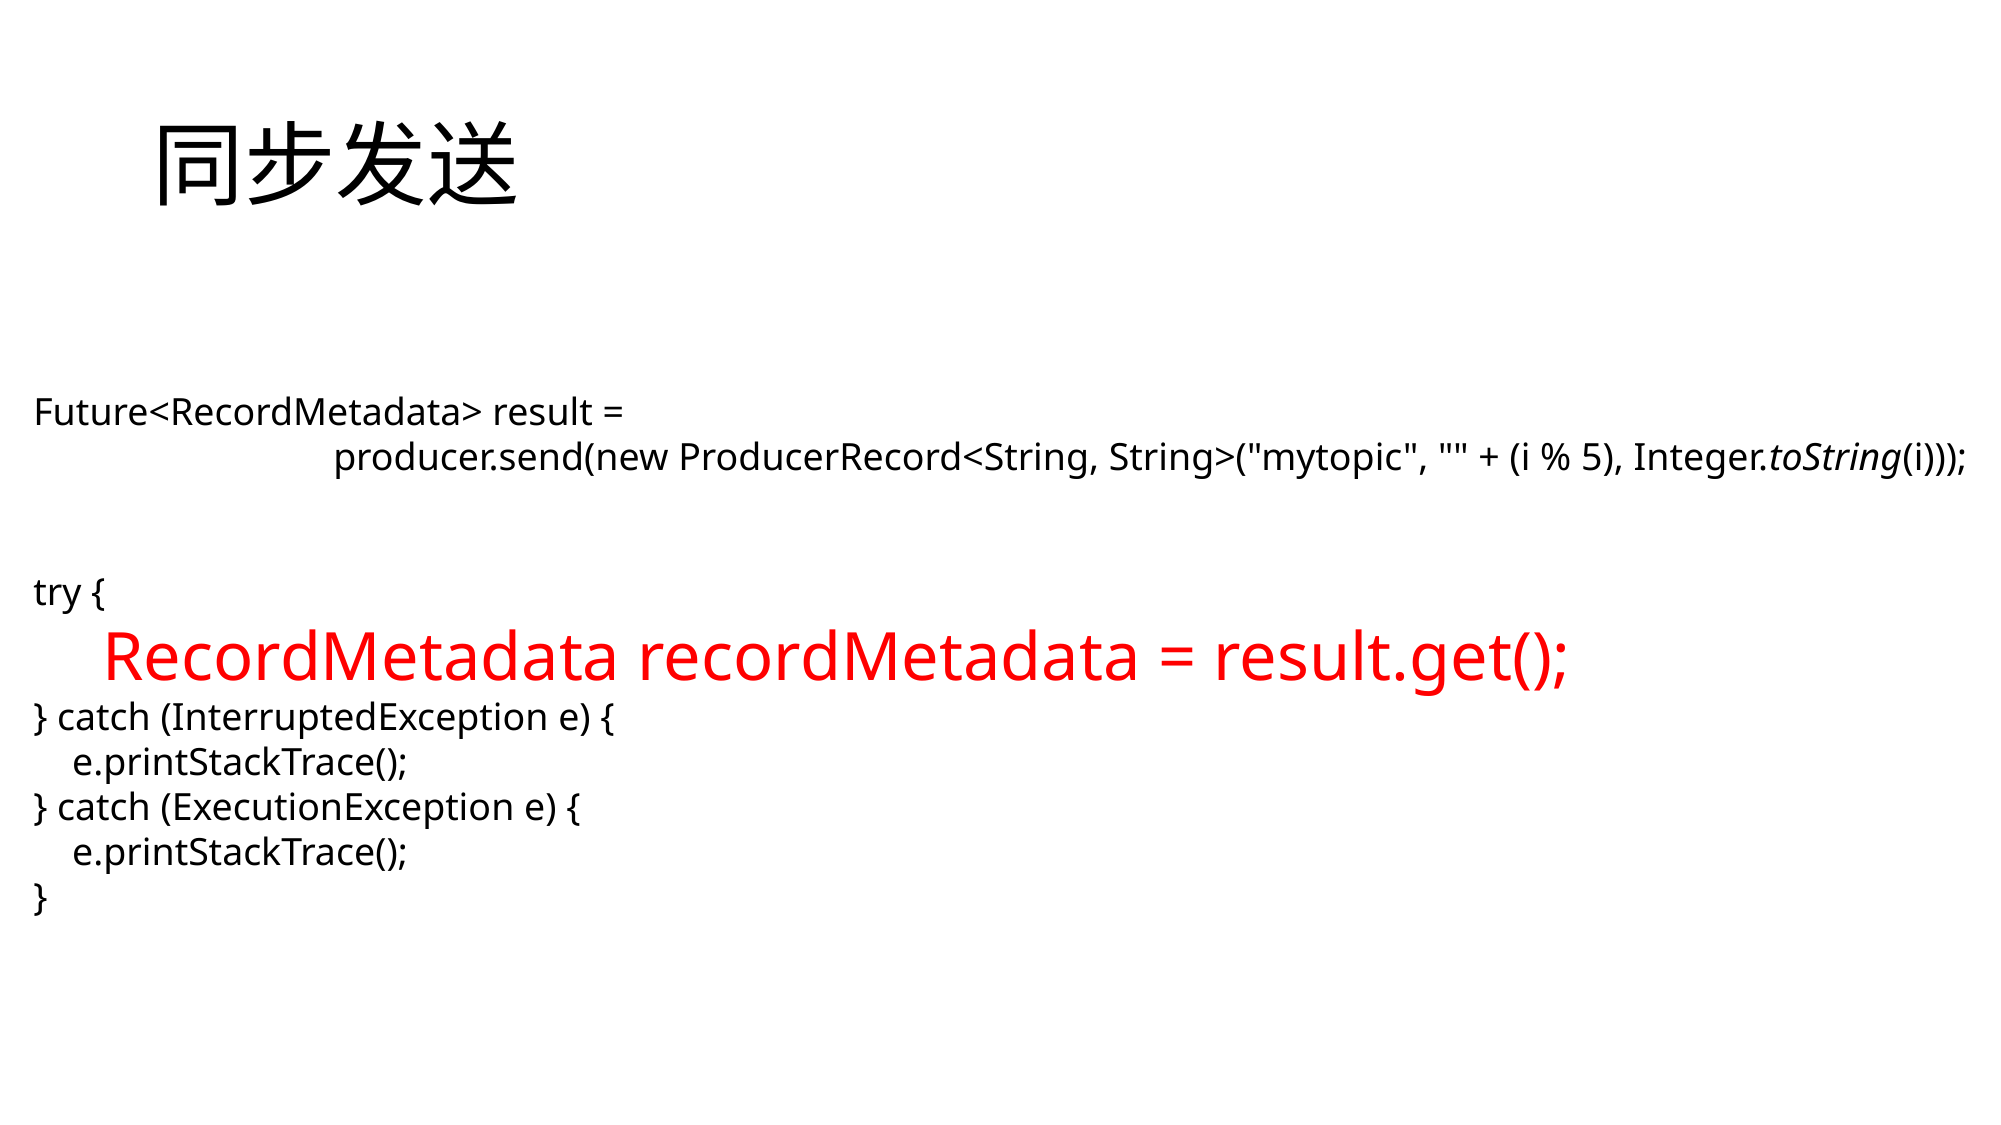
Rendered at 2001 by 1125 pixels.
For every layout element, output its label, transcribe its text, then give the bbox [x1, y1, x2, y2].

text_box Future<RecordMetadata> result = producer.send(new ProducerRecord<String, String>("mytopic", "" + (i % 5), Integer.toString(i))); try { RecordMetadata recordMetadata = result.get(); } catch (InterruptedException e) { e.printStackTrace(); } catch (ExecutionException e) { e.printStackTrace(); } [18, 380, 1982, 926]
title 同步发送 [137, 59, 1863, 278]
